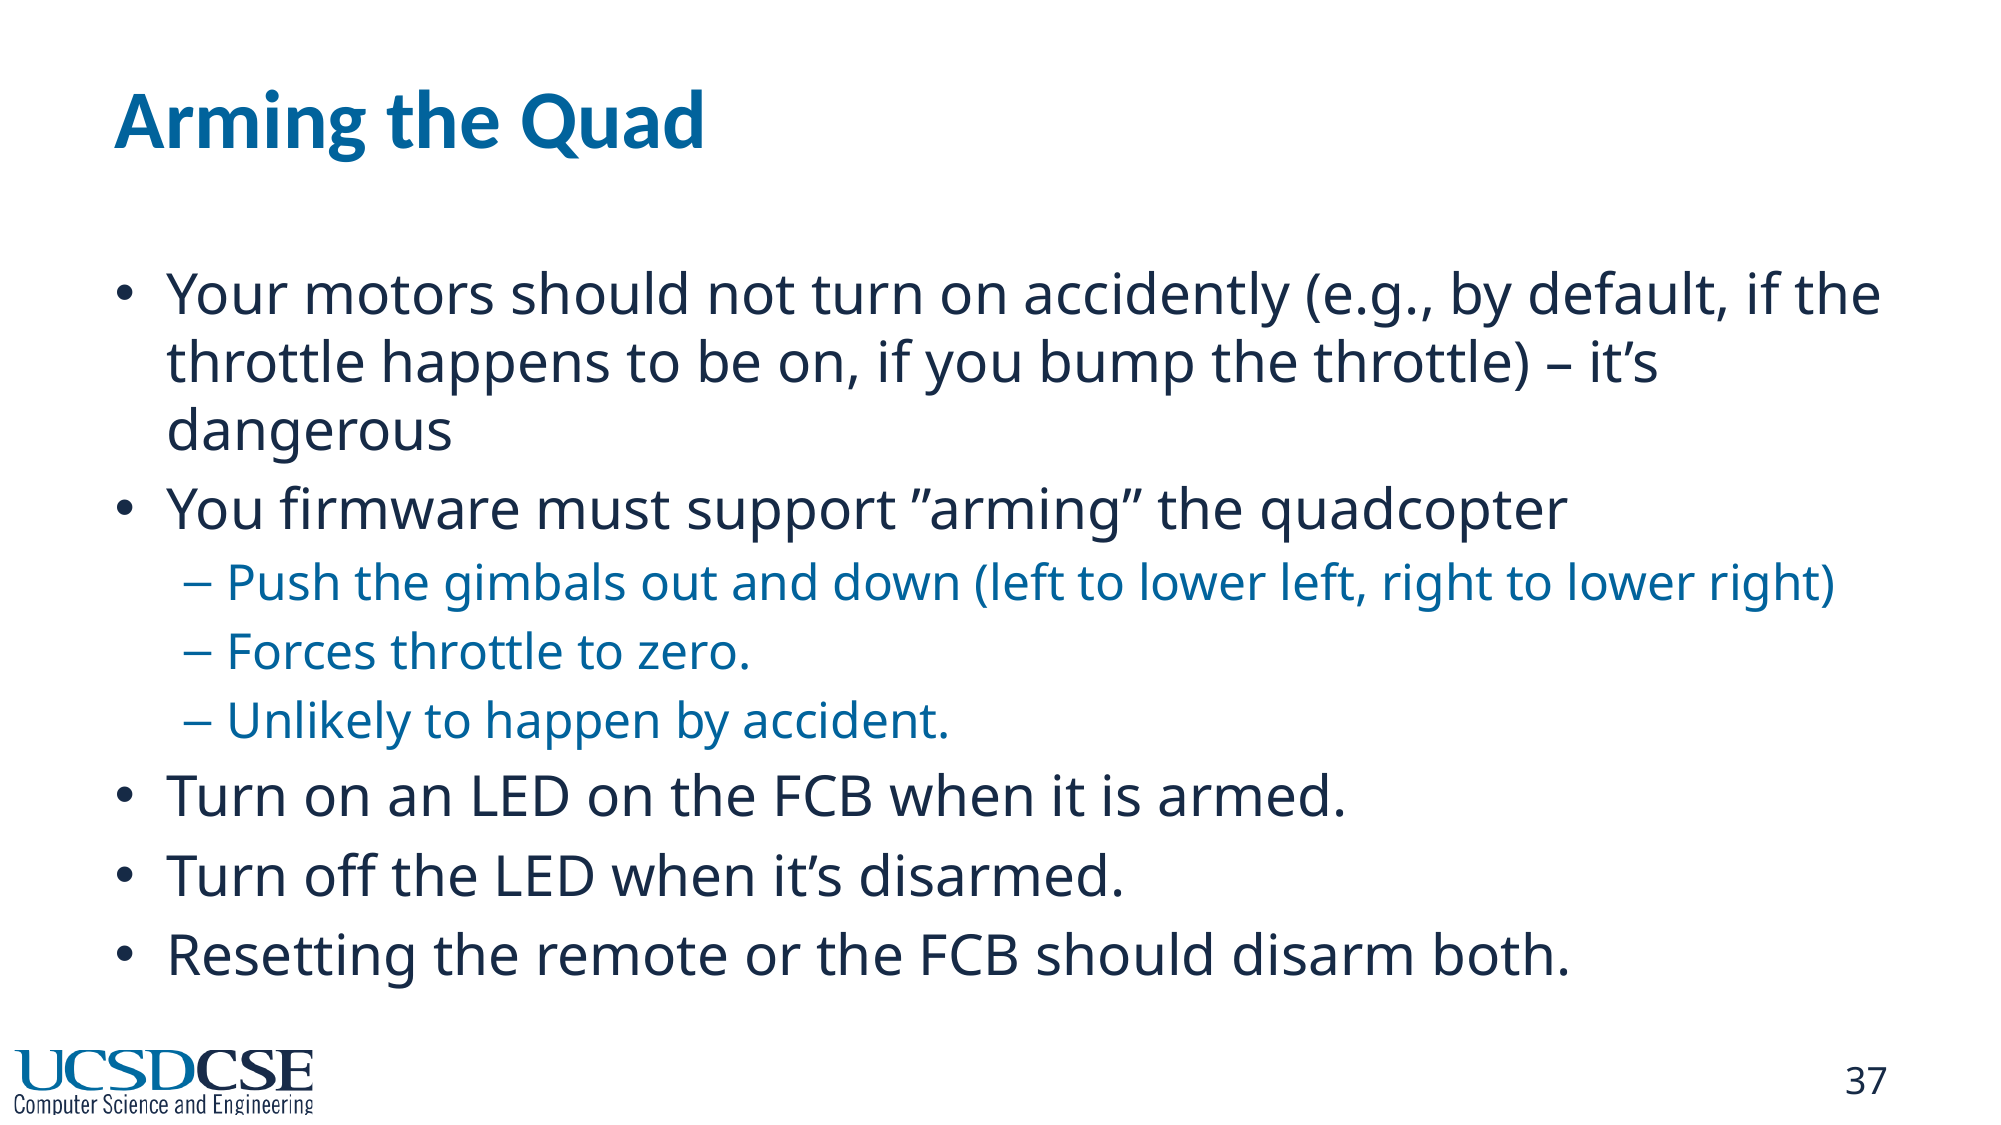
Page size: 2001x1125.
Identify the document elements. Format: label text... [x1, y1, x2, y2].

list Your motors should not turn on accidently (e.g., by default, if the throttle happens to be on, if you bump the throttle) – it’s dangerous You firmware must support ”arming” the quadcopter Push the gimbals out and down (left to lower left, right to lower right) Forces throttle to zero. Unlikely to happen by accident. Turn on an LED on the FCB when it is armed. Turn off the LED when it’s disarmed. Resetting the remote or the FCB should disarm both. [99, 249, 1900, 1005]
title Arming the Quad [99, 9, 1900, 222]
